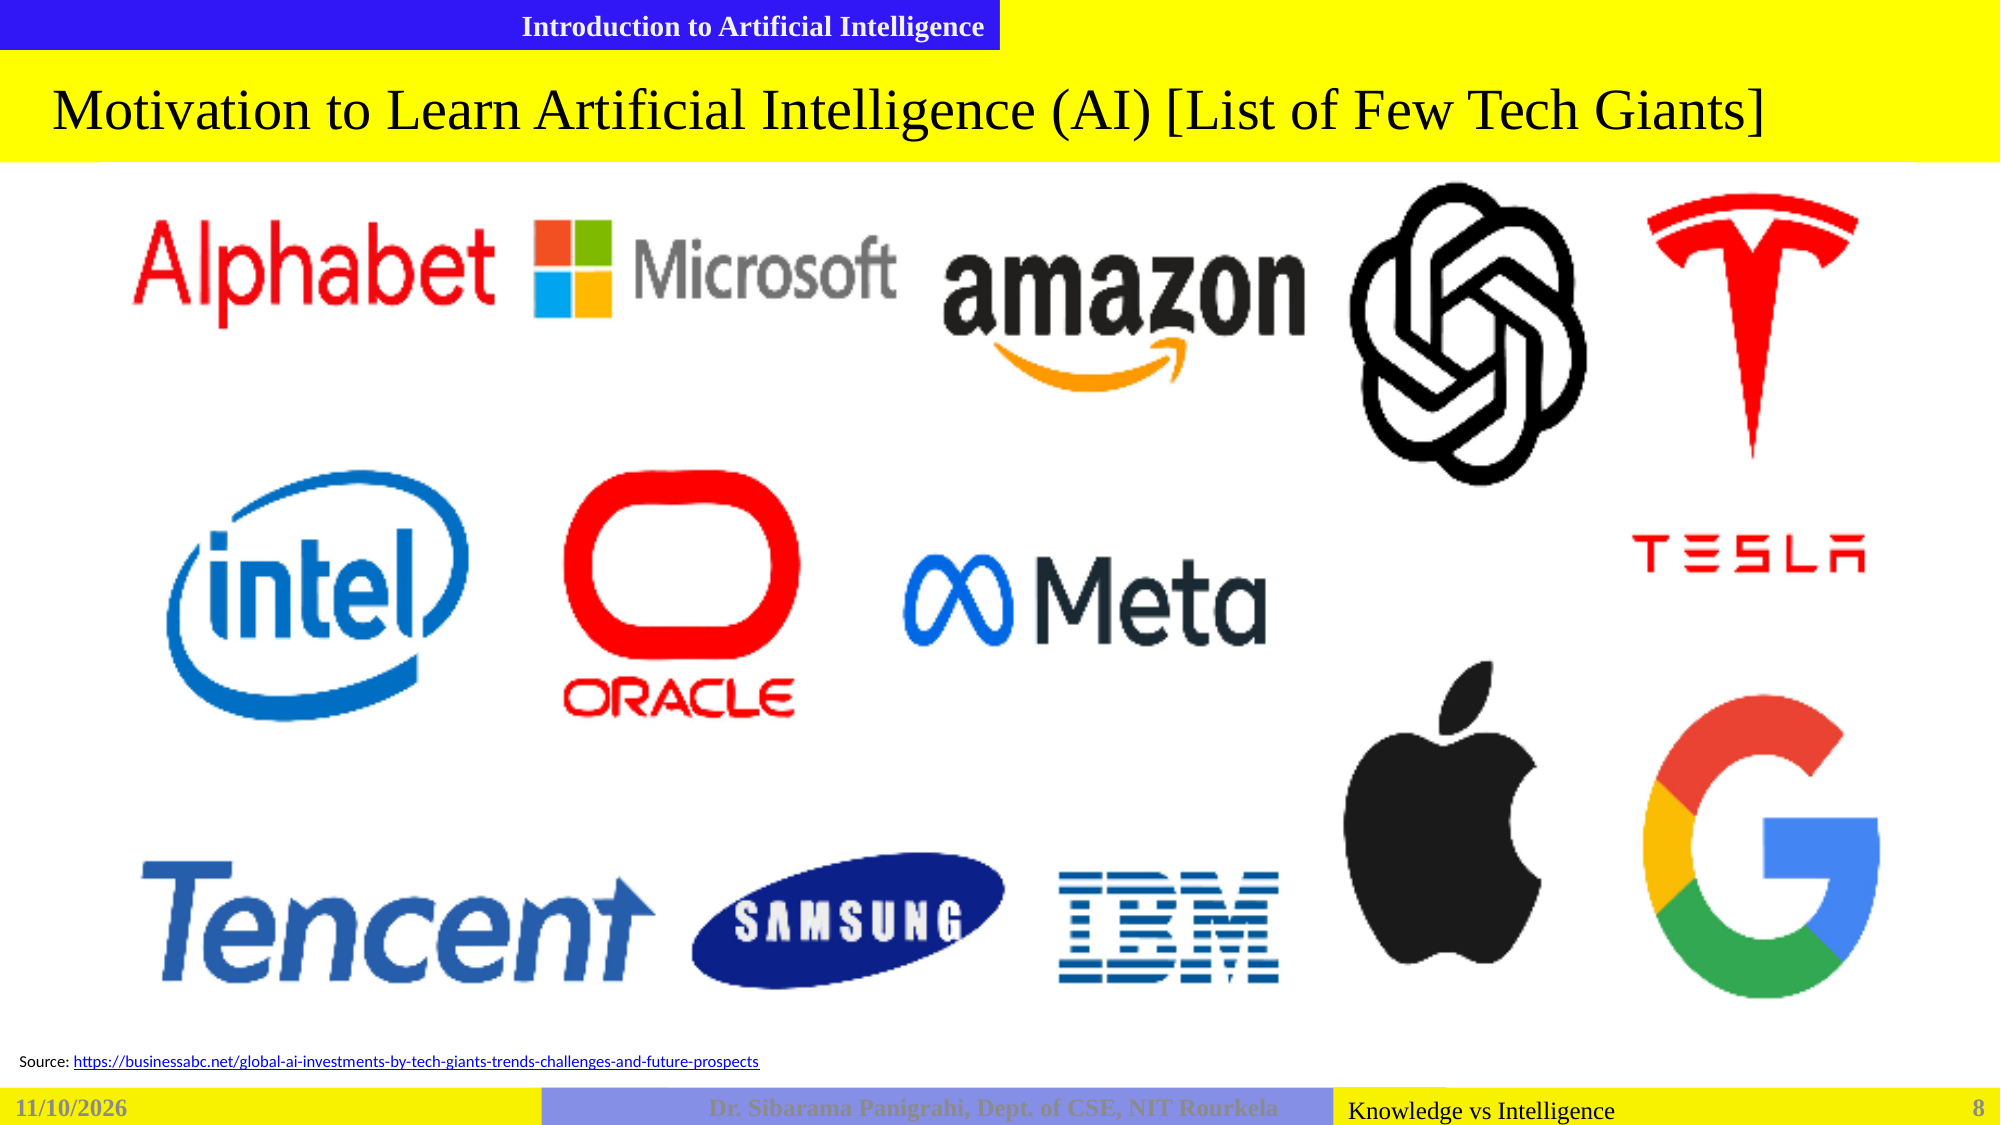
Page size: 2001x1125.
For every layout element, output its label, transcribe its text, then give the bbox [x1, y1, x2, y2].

picture [100, 162, 1914, 1027]
text_box Knowledge vs Intelligence [1333, 1087, 1954, 1125]
slide_number 8 [1954, 1087, 2000, 1125]
footer Dr. Sibarama Panigrahi, Dept. of CSE, NIT Rourkela [541, 1087, 1333, 1125]
text_box Source: https://businessabc.net/global-ai-investments-by-tech-giants-trends-challenges-and-future-prospects [4, 1043, 1921, 1079]
title Motivation to Learn Artificial Intelligence (AI) [List of Few Tech Giants] [0, 50, 2000, 163]
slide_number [0, 1087, 541, 1125]
